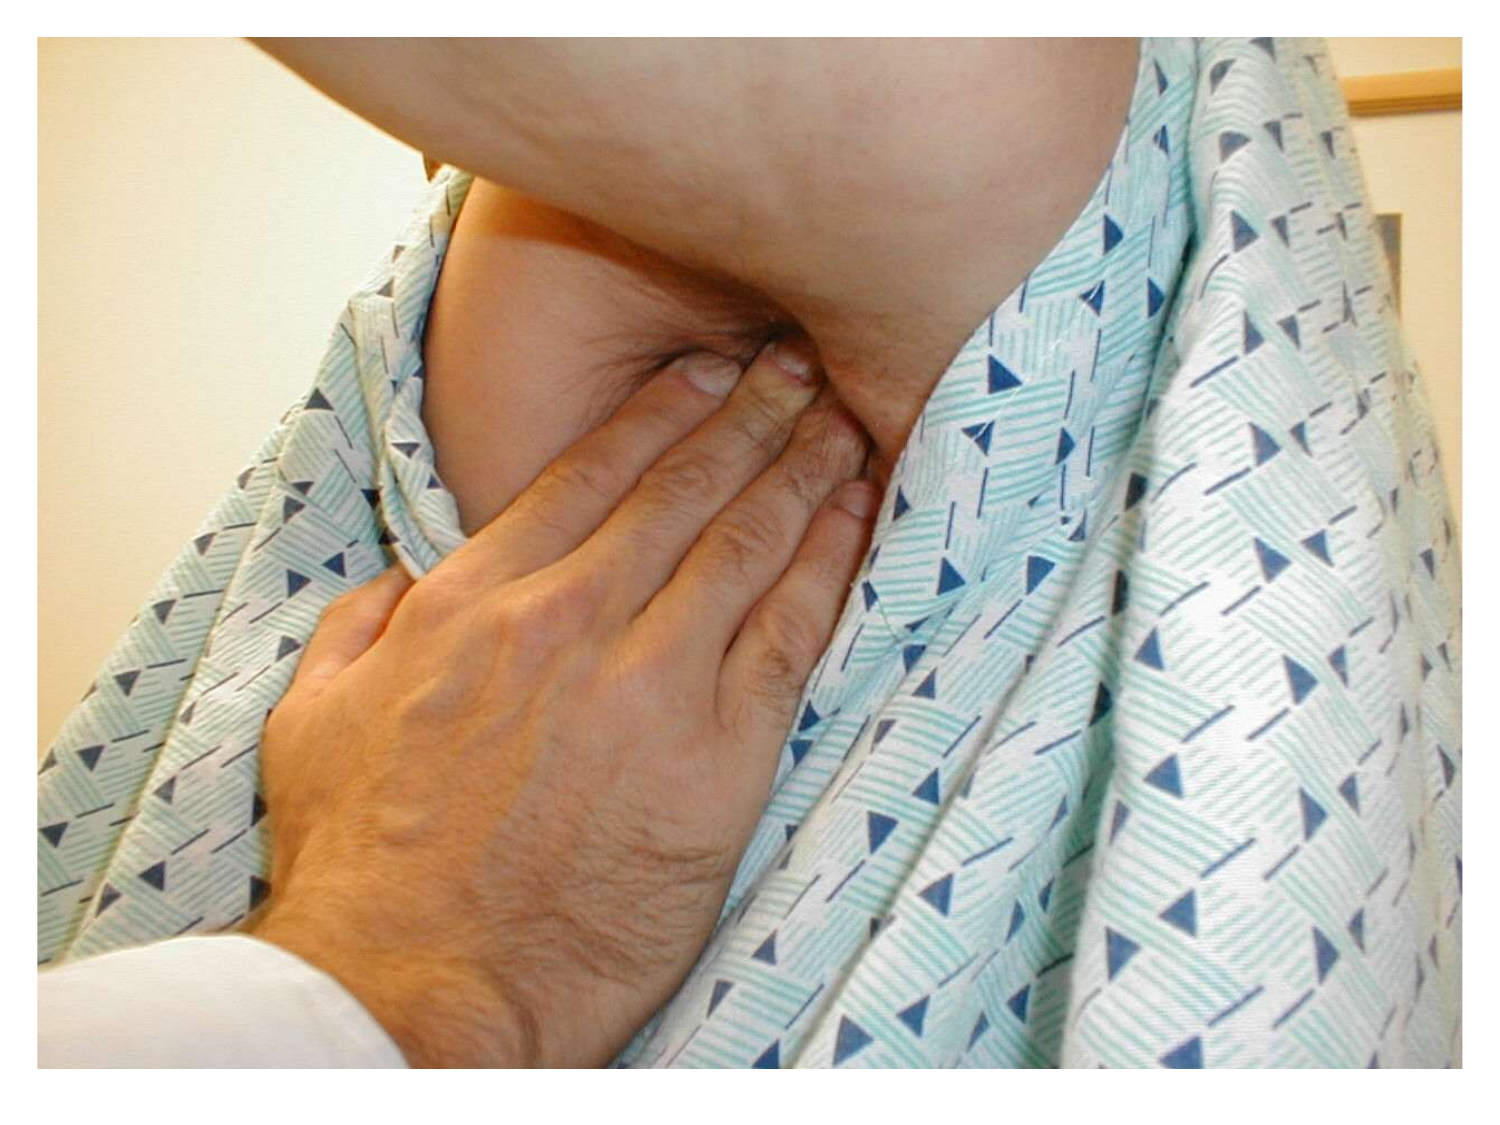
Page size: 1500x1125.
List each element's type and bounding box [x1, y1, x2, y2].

text_box [37, 37, 1463, 1069]
